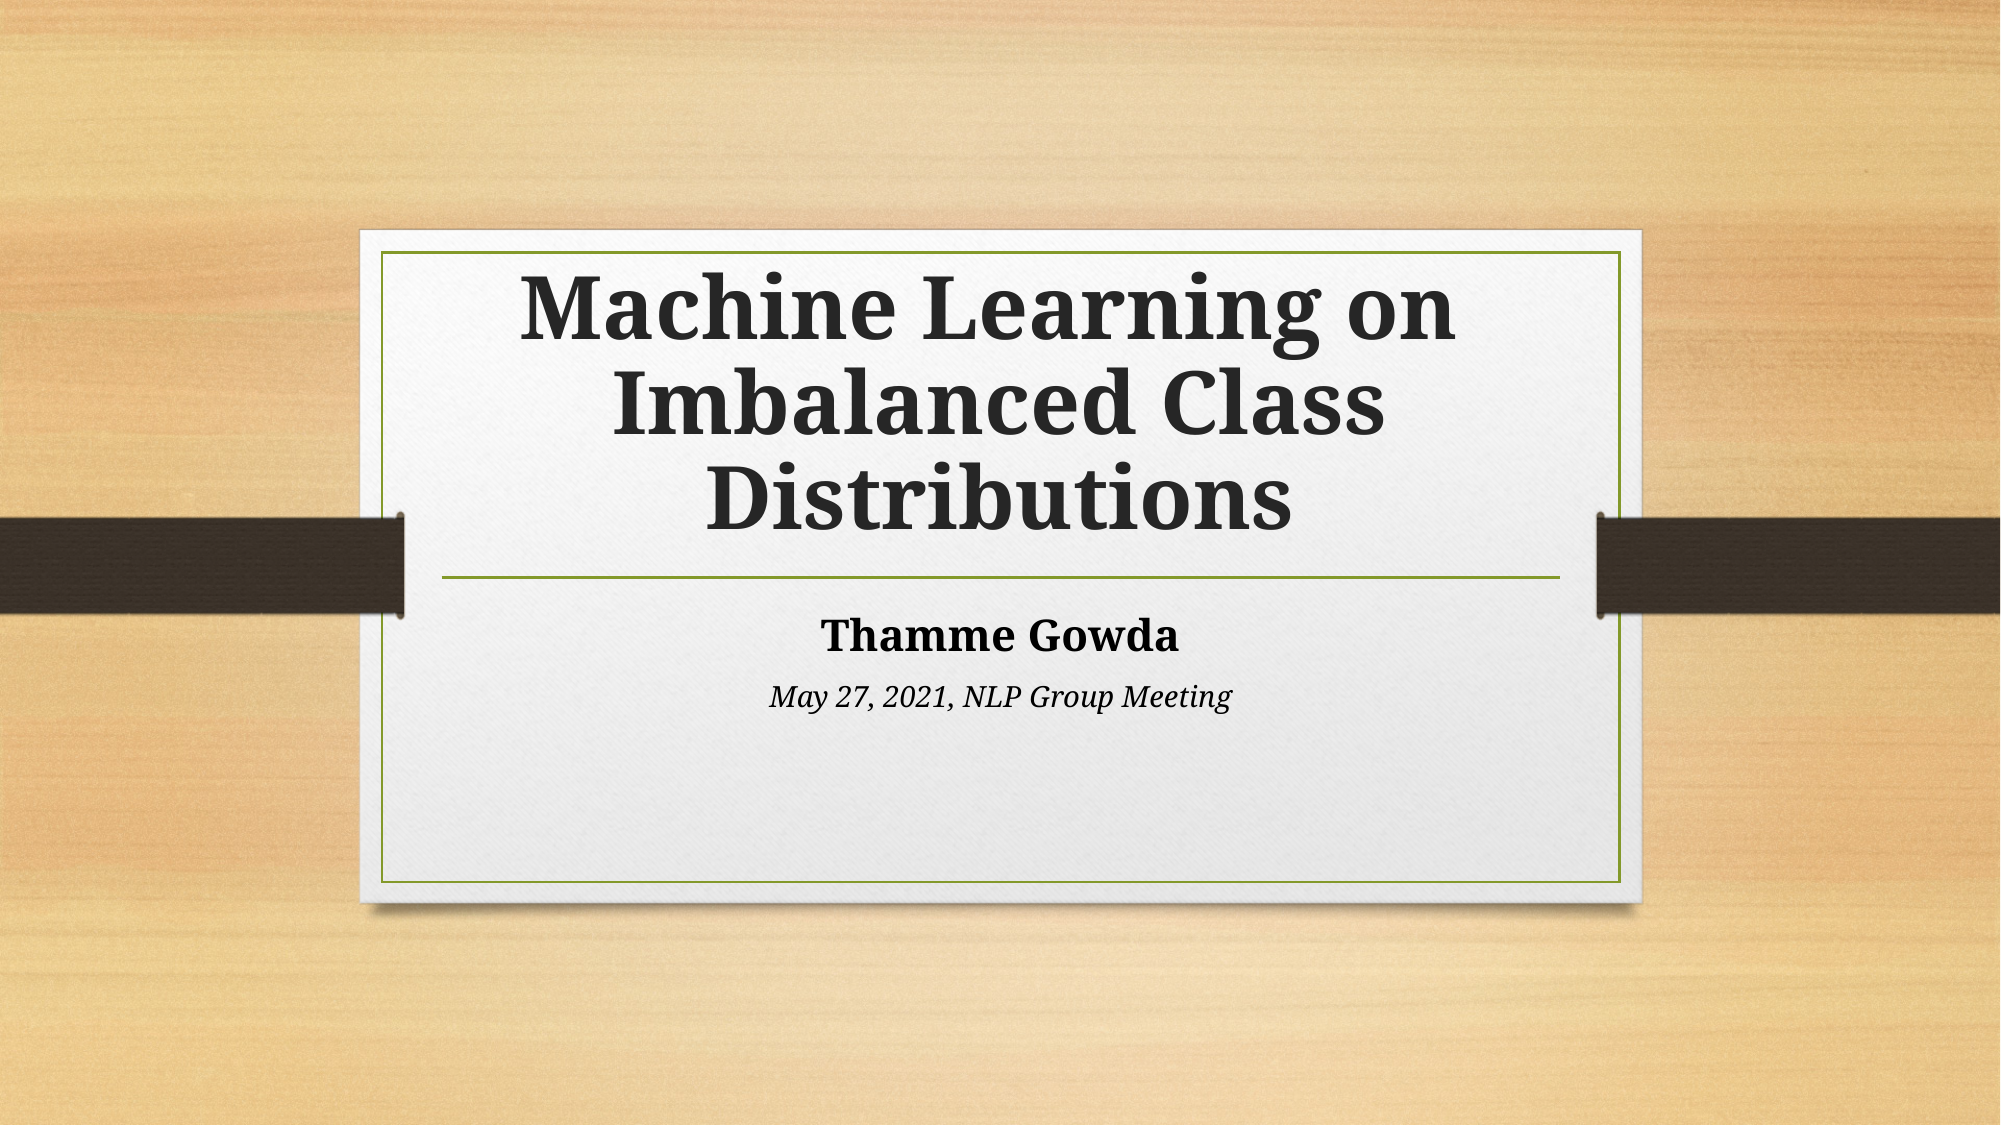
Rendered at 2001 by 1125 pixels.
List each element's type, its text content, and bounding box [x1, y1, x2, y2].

picture [0, 0, 2001, 1125]
subtitle Thamme Gowda May 27, 2021, NLP Group Meeting [441, 600, 1560, 817]
title Machine Learning on Imbalanced Class Distributions [381, 252, 1618, 556]
